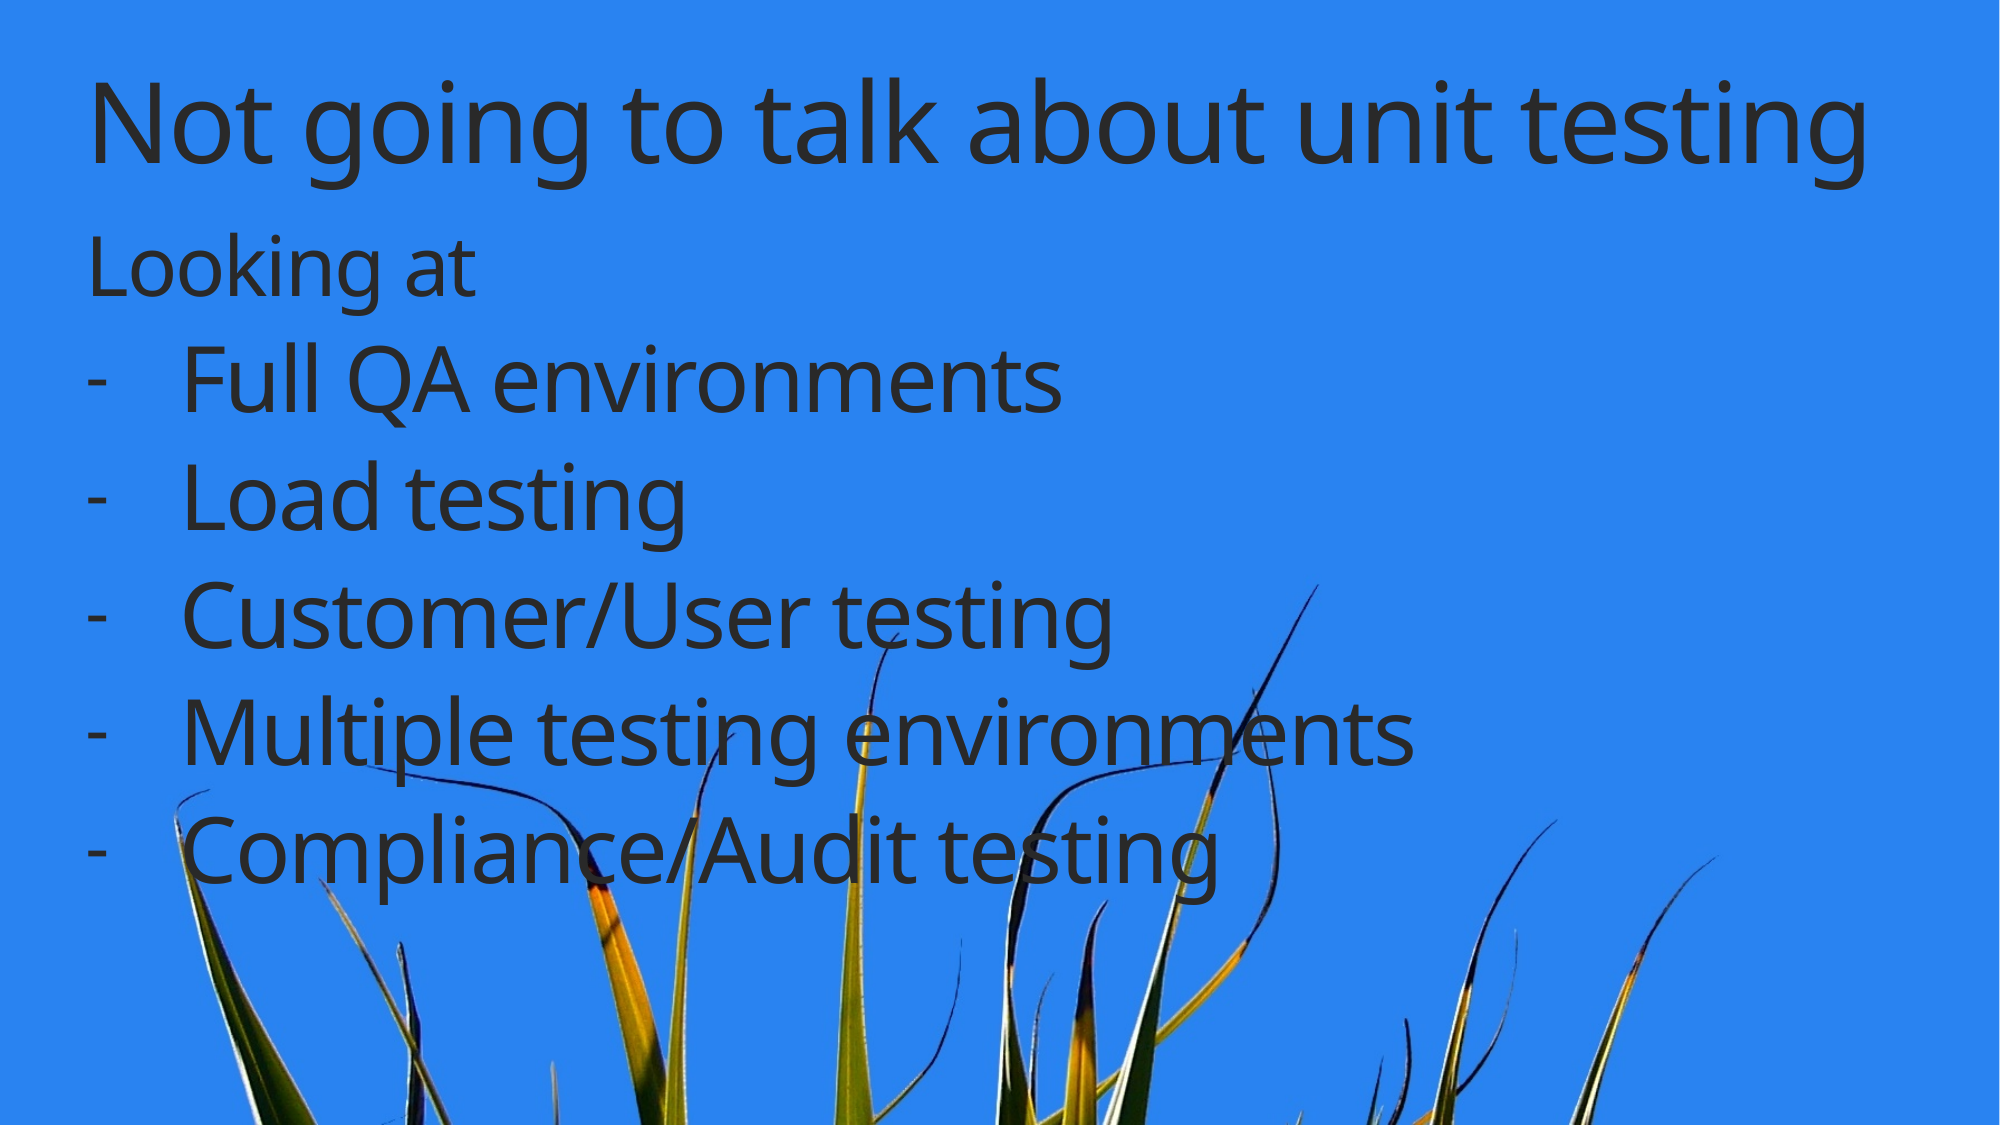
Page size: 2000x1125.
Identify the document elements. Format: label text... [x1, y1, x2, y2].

picture [0, 0, 2000, 1125]
title Not going to talk about unit testing [85, 66, 1914, 191]
list Looking at Full QA environments Load testing Customer/User testing Multiple testing environments Compliance/Audit testing [85, 224, 1914, 911]
